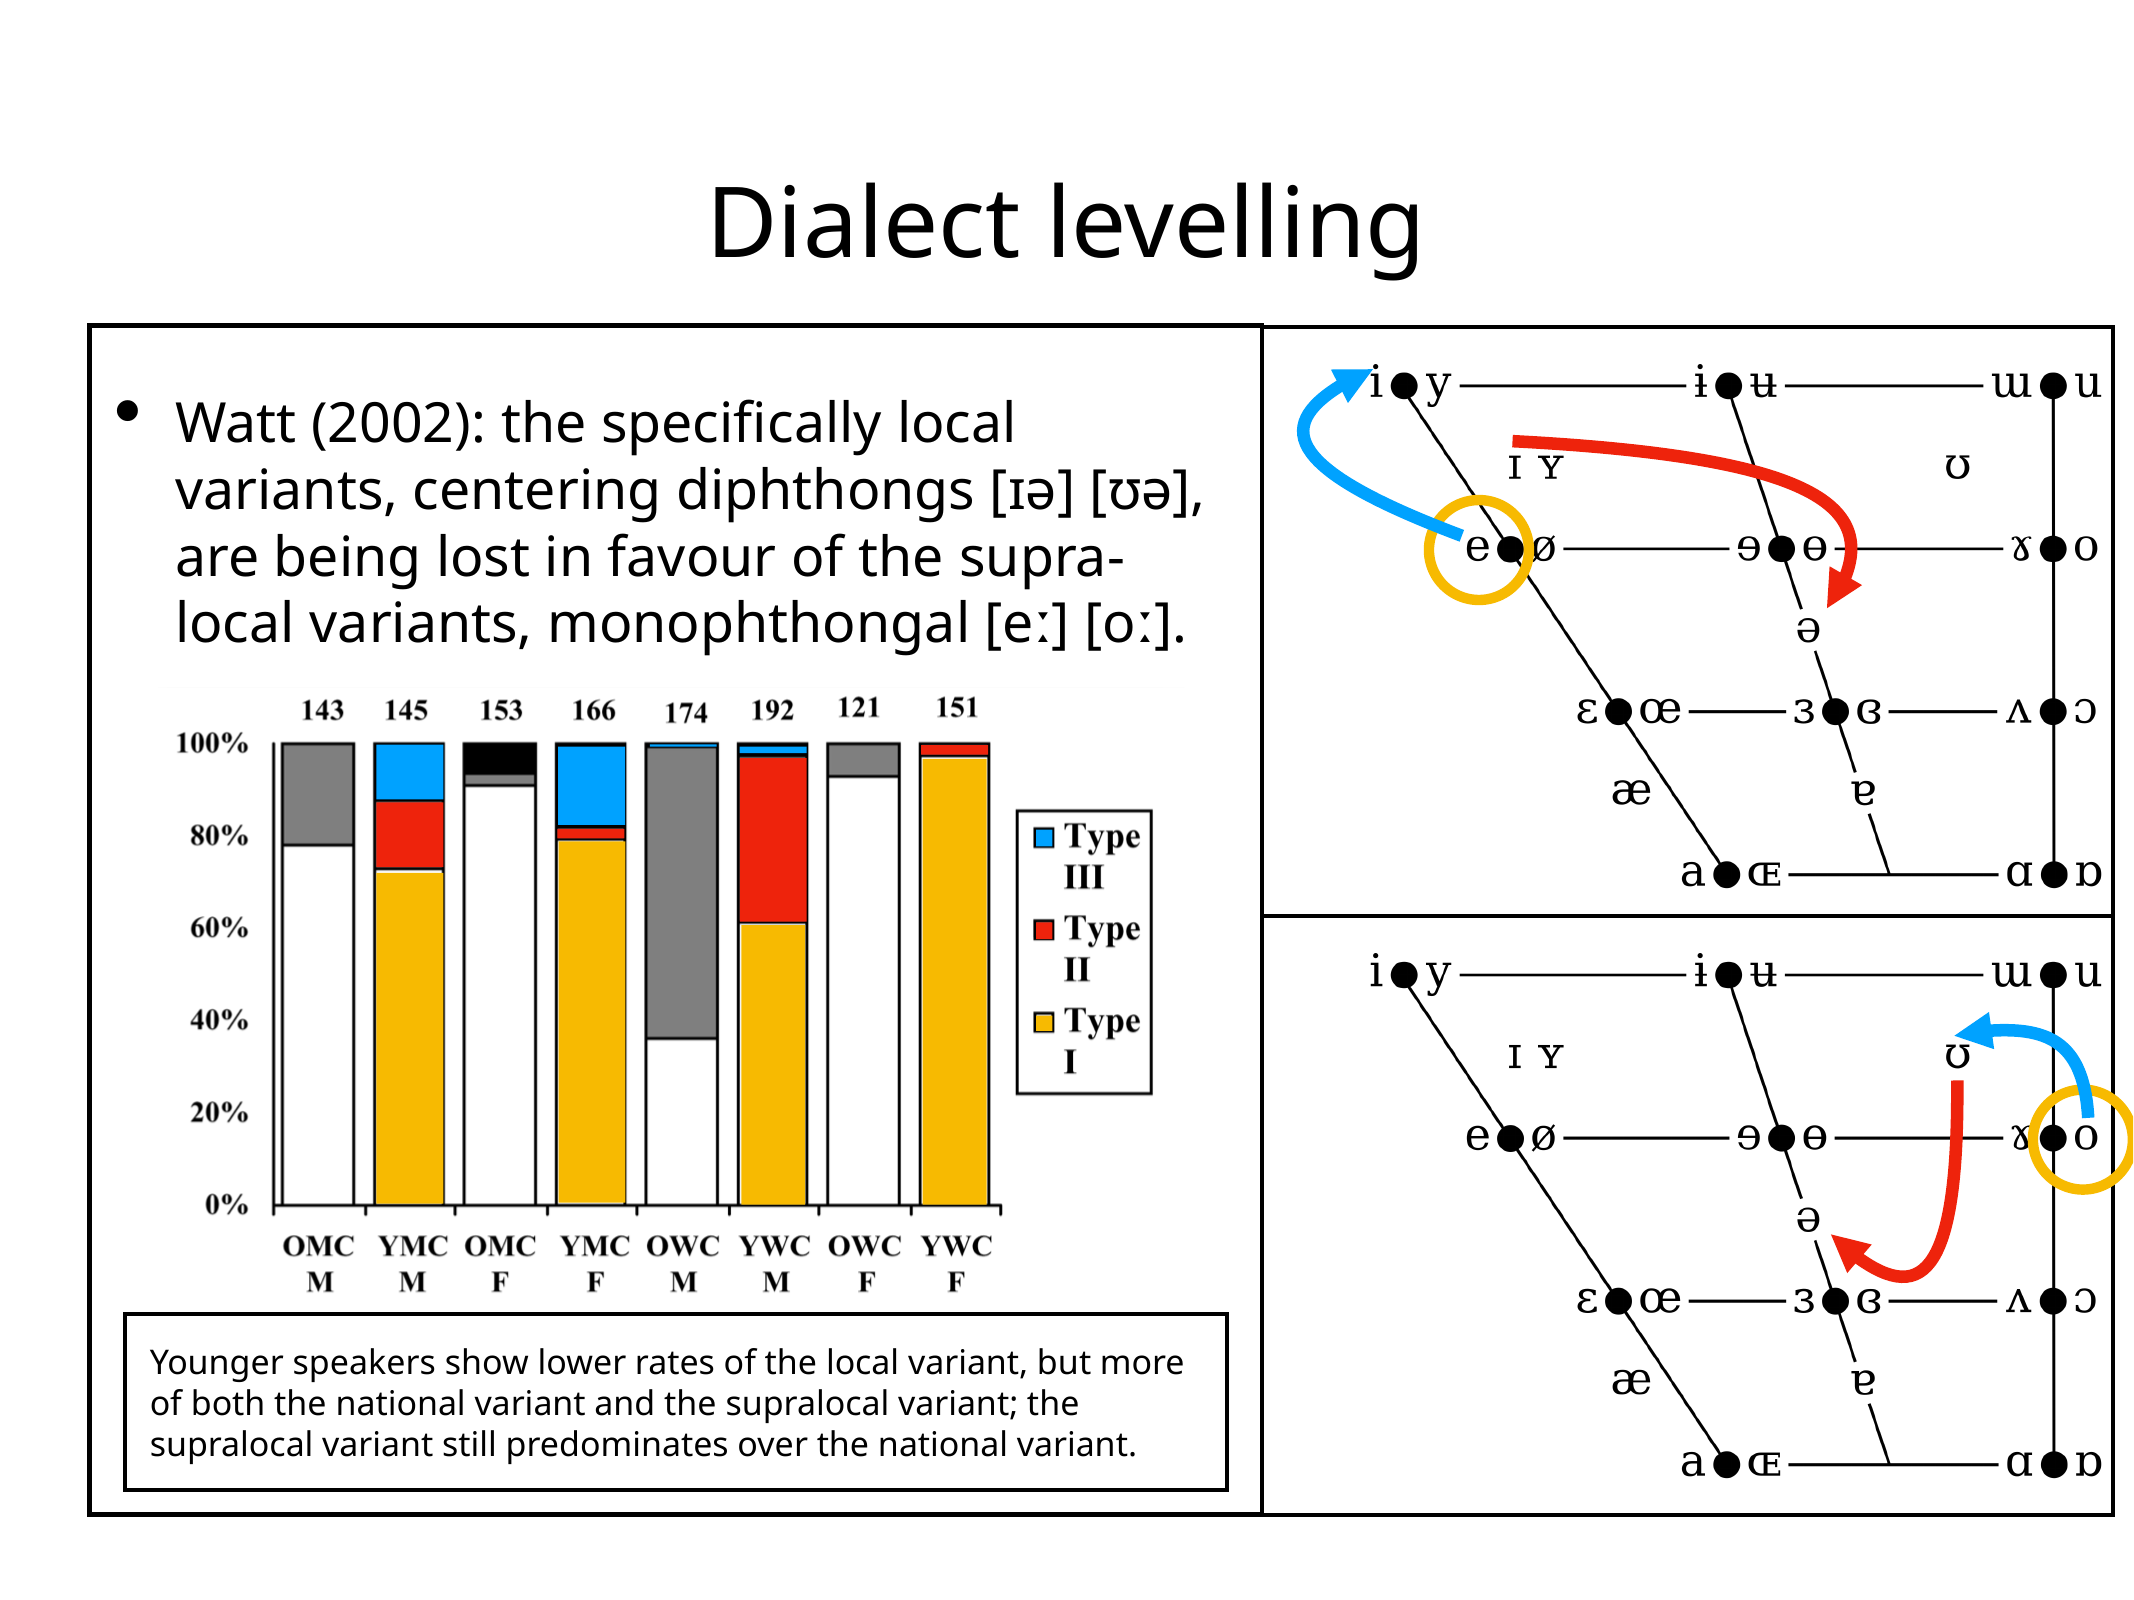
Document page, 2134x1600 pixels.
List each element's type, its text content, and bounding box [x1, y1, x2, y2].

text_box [1261, 915, 2134, 1516]
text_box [134, 686, 1218, 1479]
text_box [1261, 326, 2116, 915]
title Dialect levelling [155, 128, 1978, 310]
text_box Watt (2002): the specifically local variants, centering diphthongs [ɪə] [ʊə], are being lost in favour of the supra-local variants, monophthongal [eː] [oː]. [89, 325, 1260, 1515]
text_box Younger speakers show lower rates of the local variant, but more of both the national variant and the supralocal variant; the supralocal variant still predominates over the national variant. [124, 1314, 1227, 1491]
